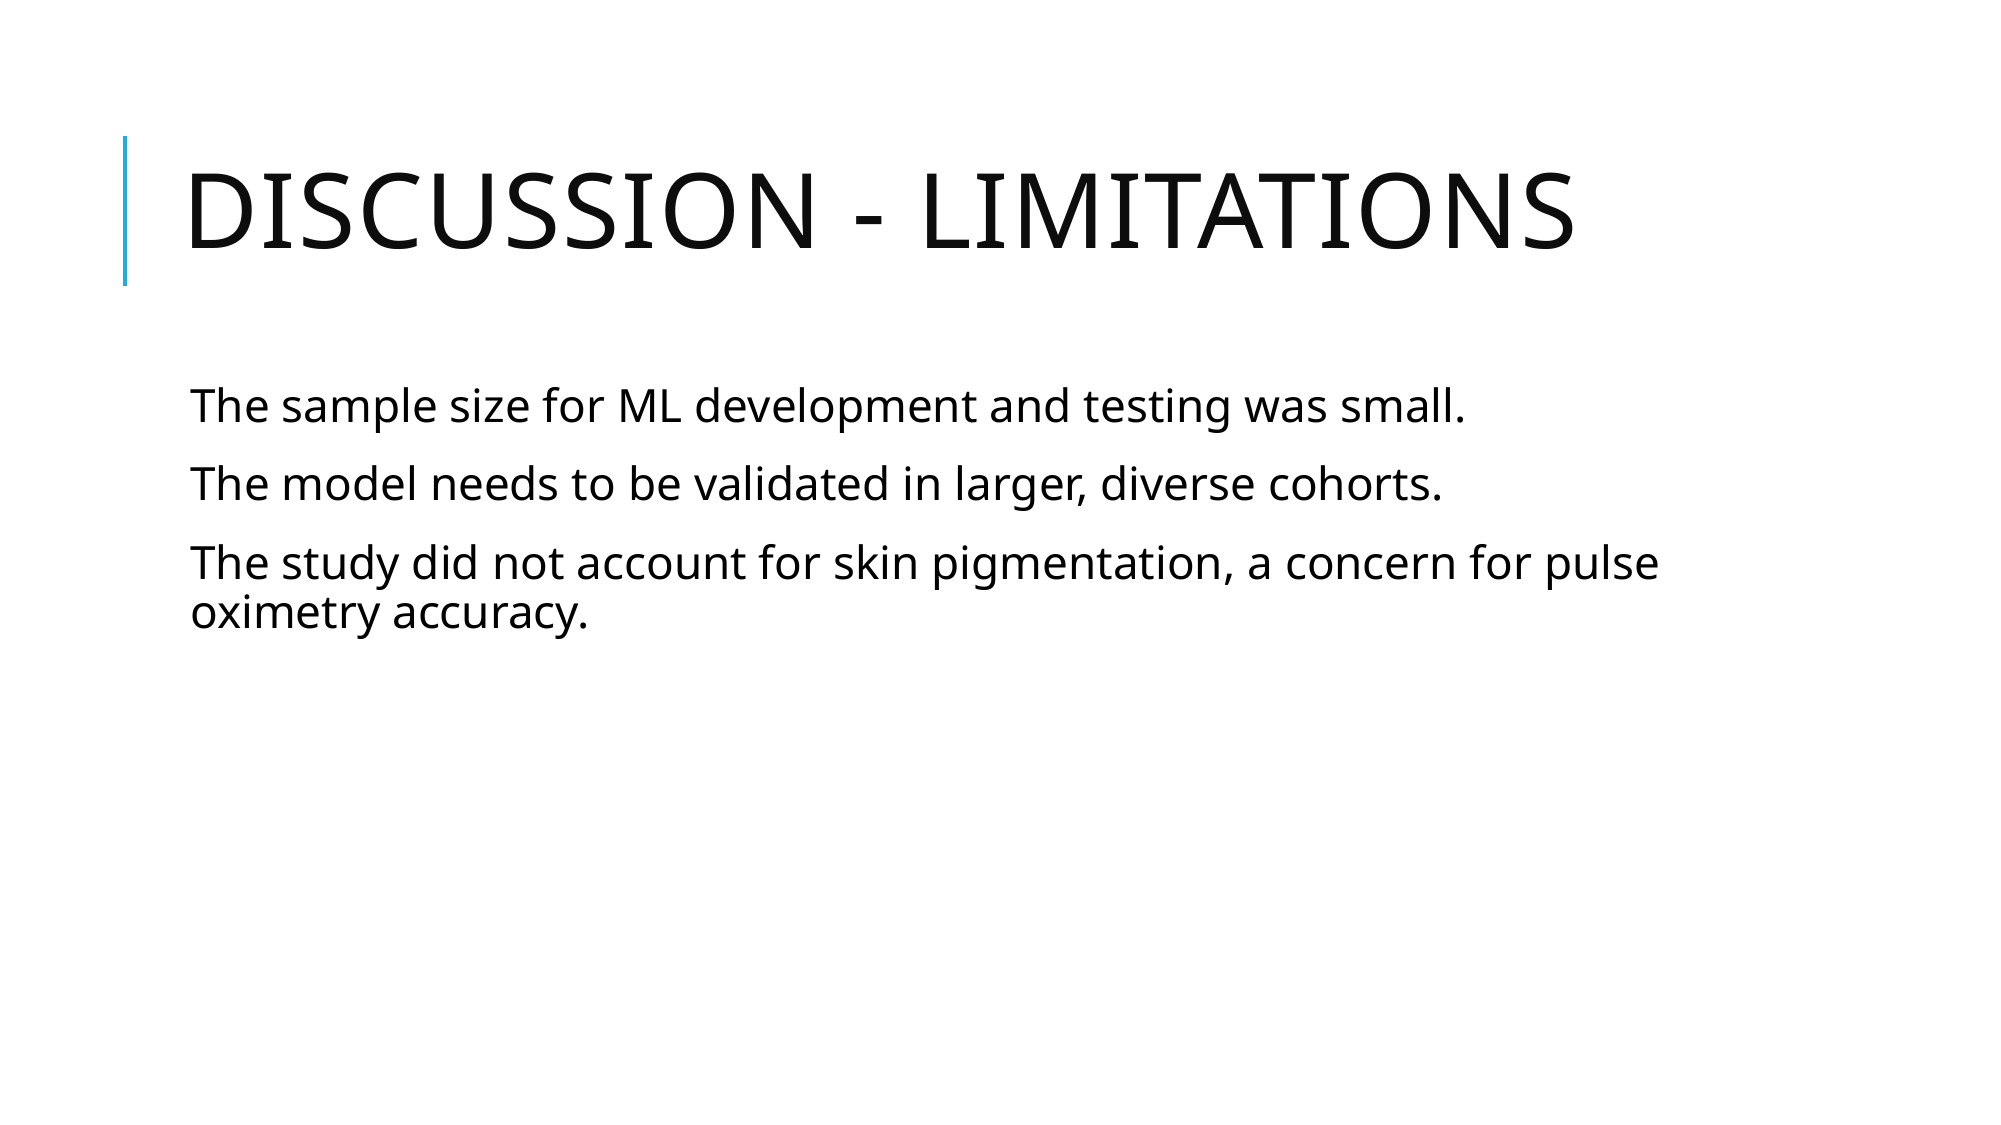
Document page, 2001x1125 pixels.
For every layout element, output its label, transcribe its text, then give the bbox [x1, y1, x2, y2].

title Discussion - Limitations [168, 96, 1763, 342]
list The sample size for ML development and testing was small. The model needs to be validated in larger, diverse cohorts. The study did not account for skin pigmentation, a concern for pulse oximetry accuracy. [168, 375, 1763, 1035]
